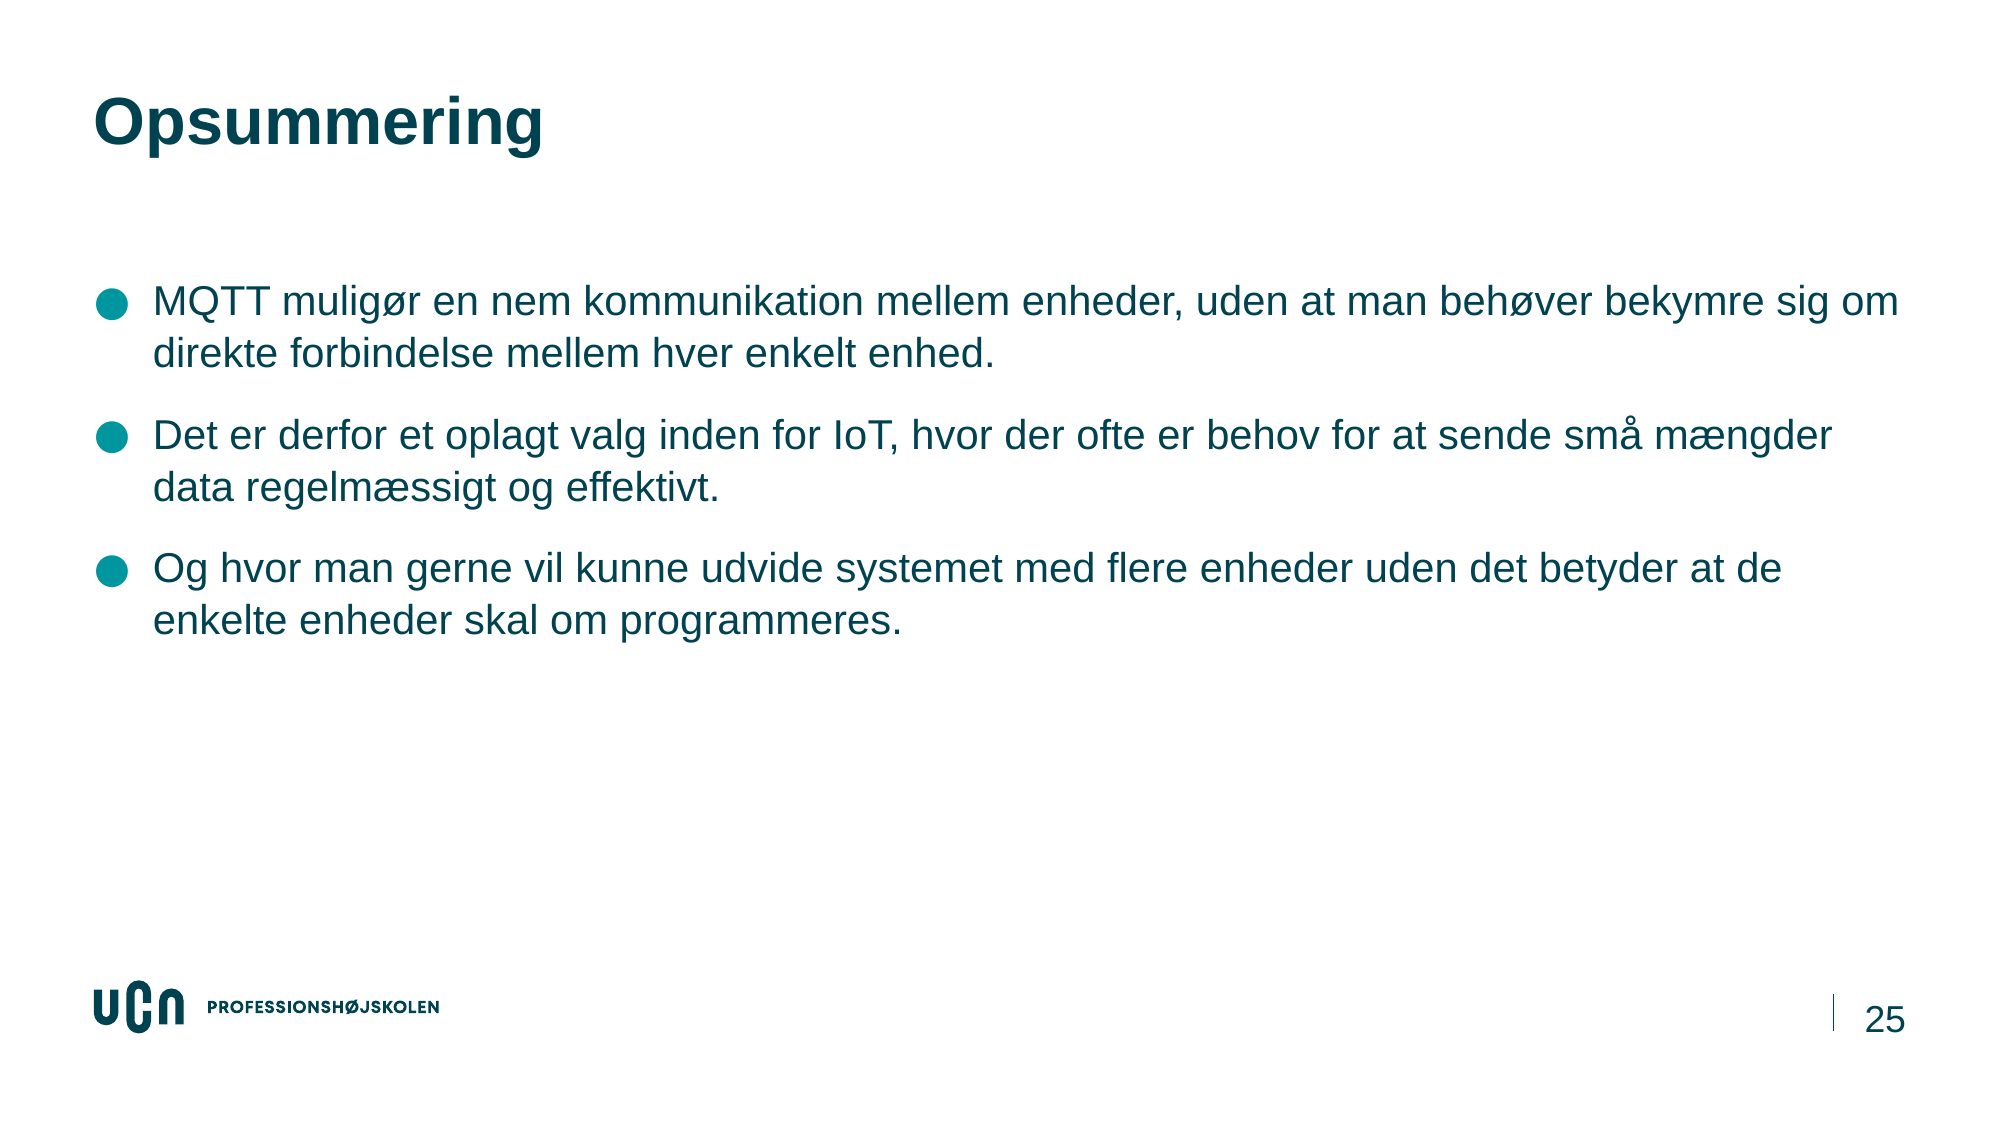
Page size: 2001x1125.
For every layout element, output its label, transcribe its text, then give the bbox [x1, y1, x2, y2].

slide_number 25 [1834, 955, 1907, 1041]
list MQTT muligør en nem kommunikation mellem enheder, uden at man behøver bekymre sig om direkte forbindelse mellem hver enkelt enhed. Det er derfor et oplagt valg inden for IoT, hvor der ofte er behov for at sende små mængder data regelmæssigt og effektivt. Og hvor man gerne vil kunne udvide systemet med flere enheder uden det betyder at de enkelte enheder skal om programmeres. [93, 272, 1907, 938]
title Opsummering [93, 88, 1907, 238]
